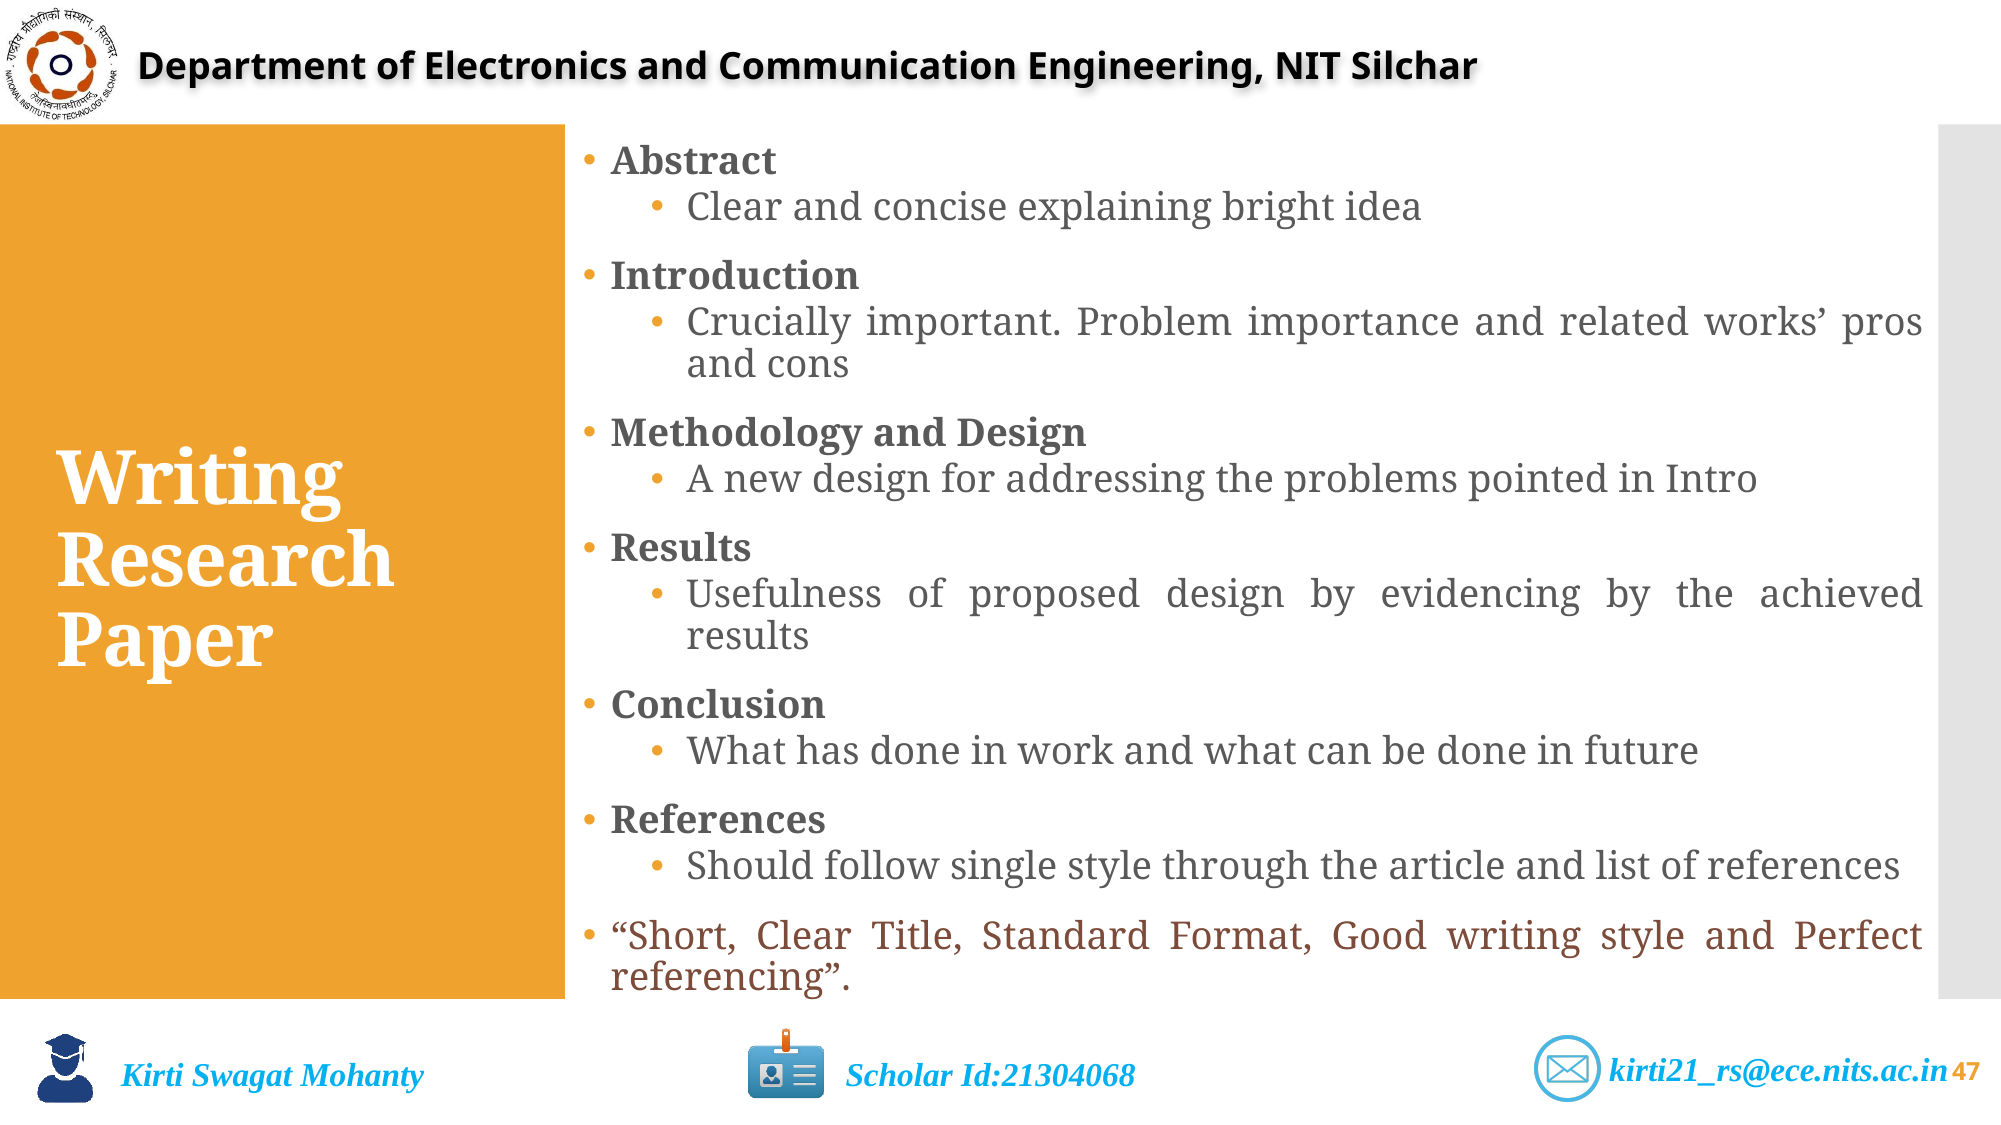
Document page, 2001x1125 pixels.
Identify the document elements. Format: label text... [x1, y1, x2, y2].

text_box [24, 1025, 2000, 1110]
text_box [2, 7, 1820, 122]
text_box Abstract Clear and concise explaining bright idea Introduction Crucially important. Problem importance and related works’ pros and cons Methodology and Design A new design for addressing the problems pointed in Intro Results Usefulness of proposed design by evidencing by the achieved results Conclusion What has done in work and what can be done in future References Should follow single style through the article and list of references “Short, Clear Title, Standard Format, Good writing style and Perfect referencing”. [567, 133, 1941, 1007]
title Writing Research Paper [41, 184, 525, 940]
